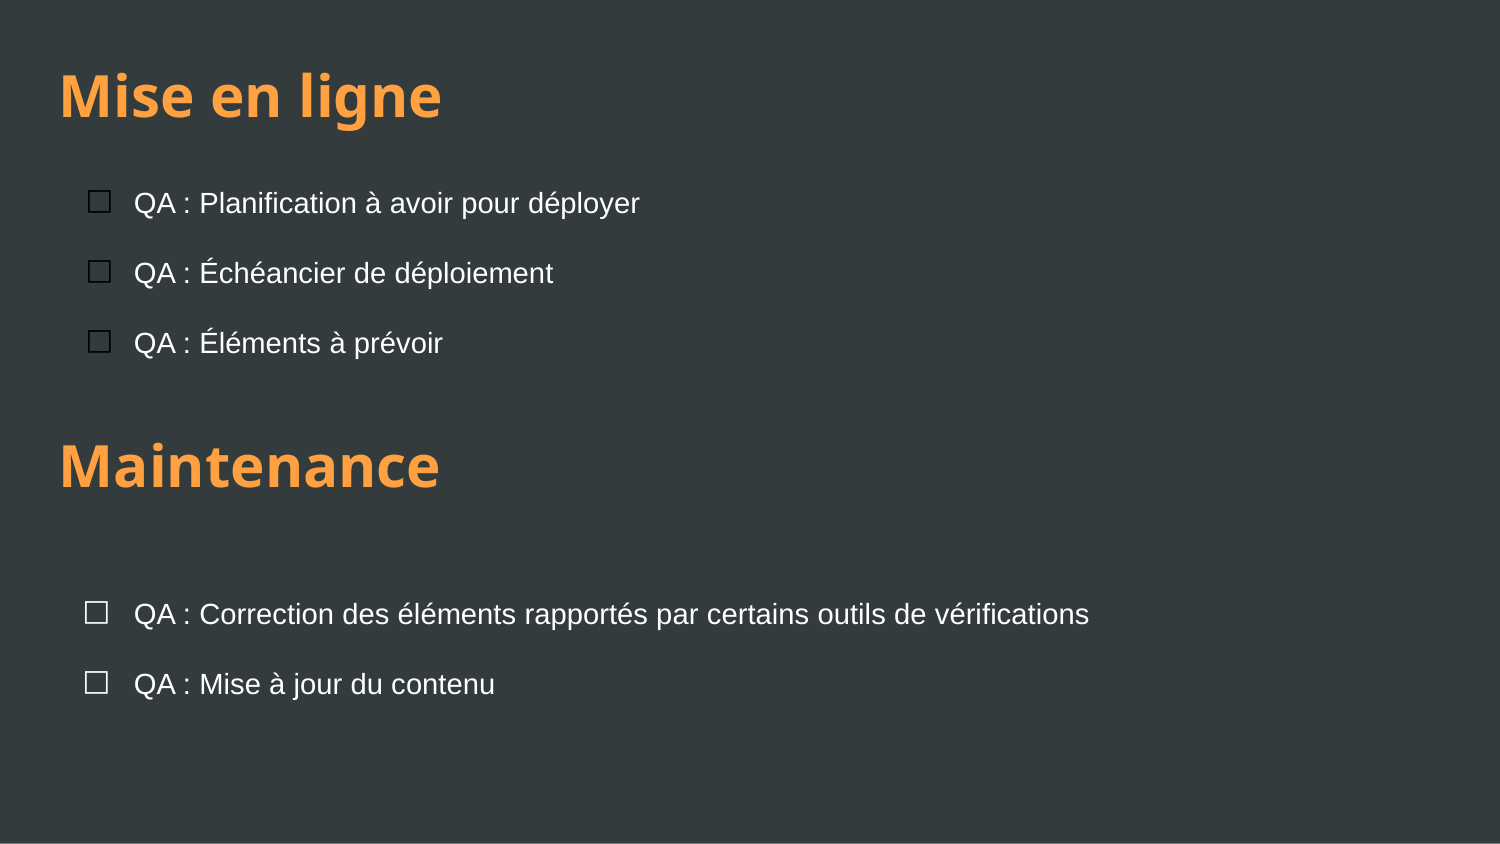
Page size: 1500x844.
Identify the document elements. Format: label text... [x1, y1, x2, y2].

text_box QA : Planification à avoir pour déployer QA : Échéancier de déploiement QA : Éléments à prévoir Maintenance QA : Correction des éléments rapportés par certains outils de vérifications QA : Mise à jour du contenu [58, 59, 1456, 828]
text_box Mise en ligne [58, 59, 1441, 143]
